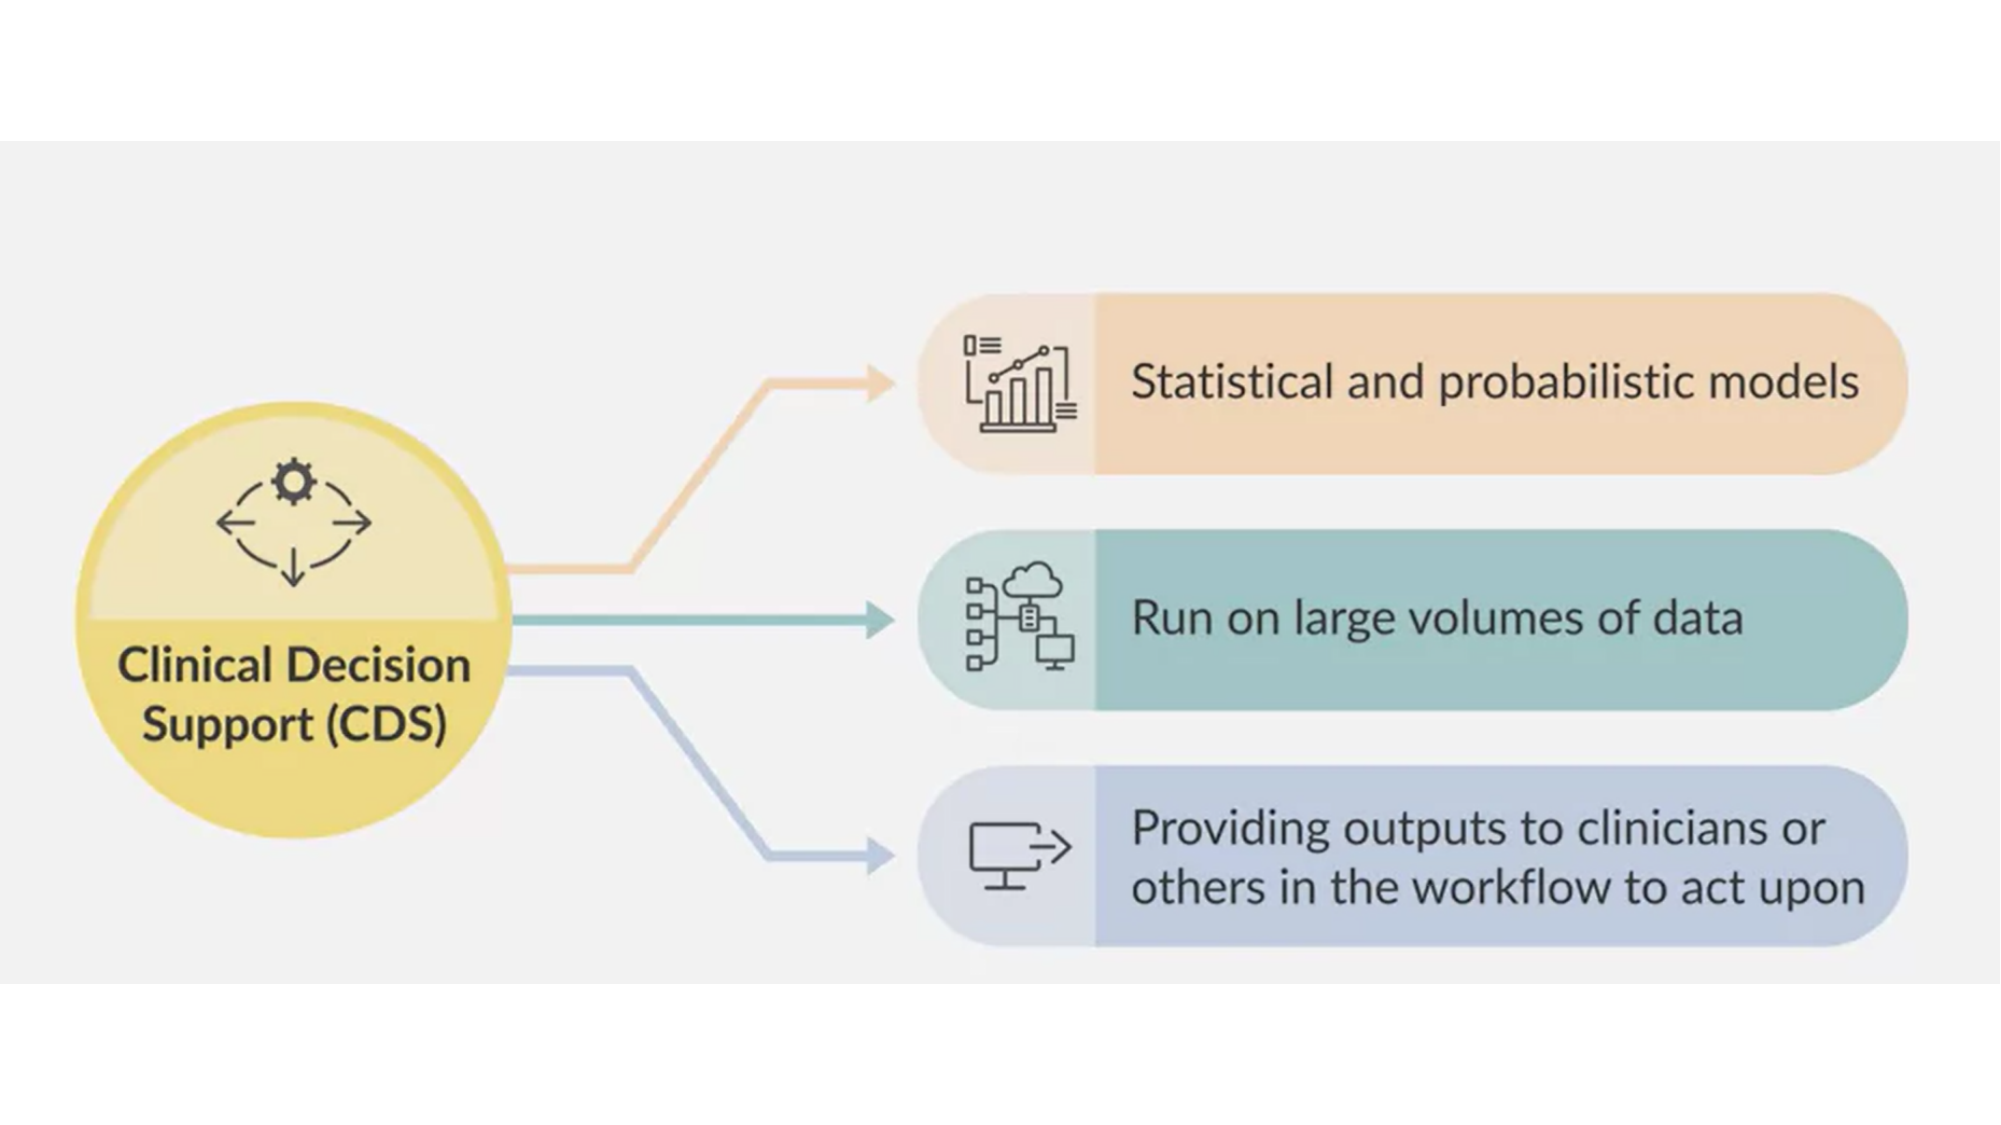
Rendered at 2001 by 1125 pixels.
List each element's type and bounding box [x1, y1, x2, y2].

picture [0, 141, 2000, 984]
